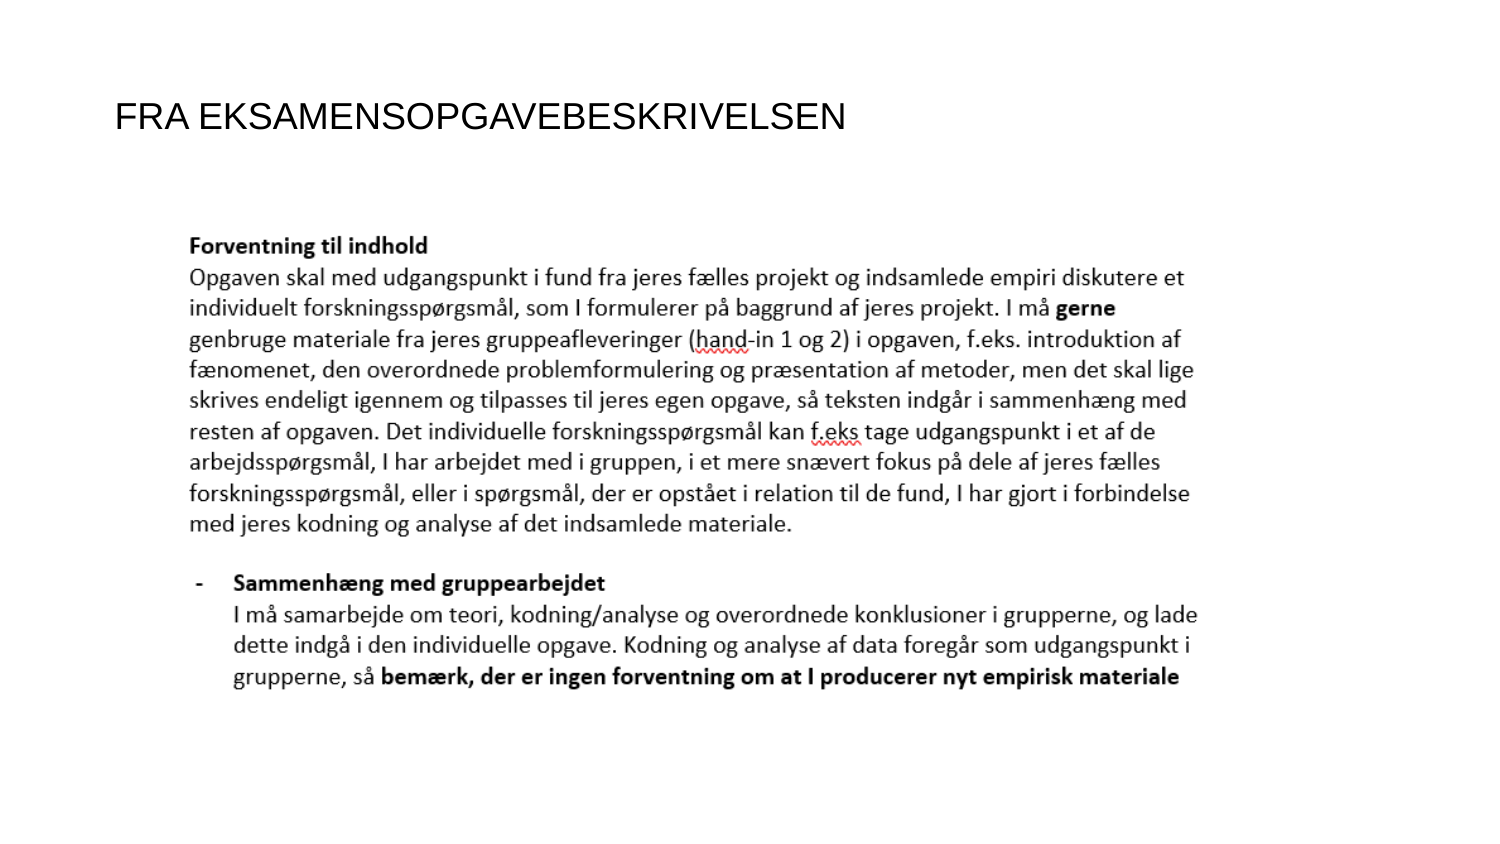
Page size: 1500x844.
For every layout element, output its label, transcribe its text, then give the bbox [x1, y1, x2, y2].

text_box FRA EKSAMENSOPGAVEBESKRIVELSEN [99, 84, 1063, 145]
picture [124, 209, 1277, 735]
